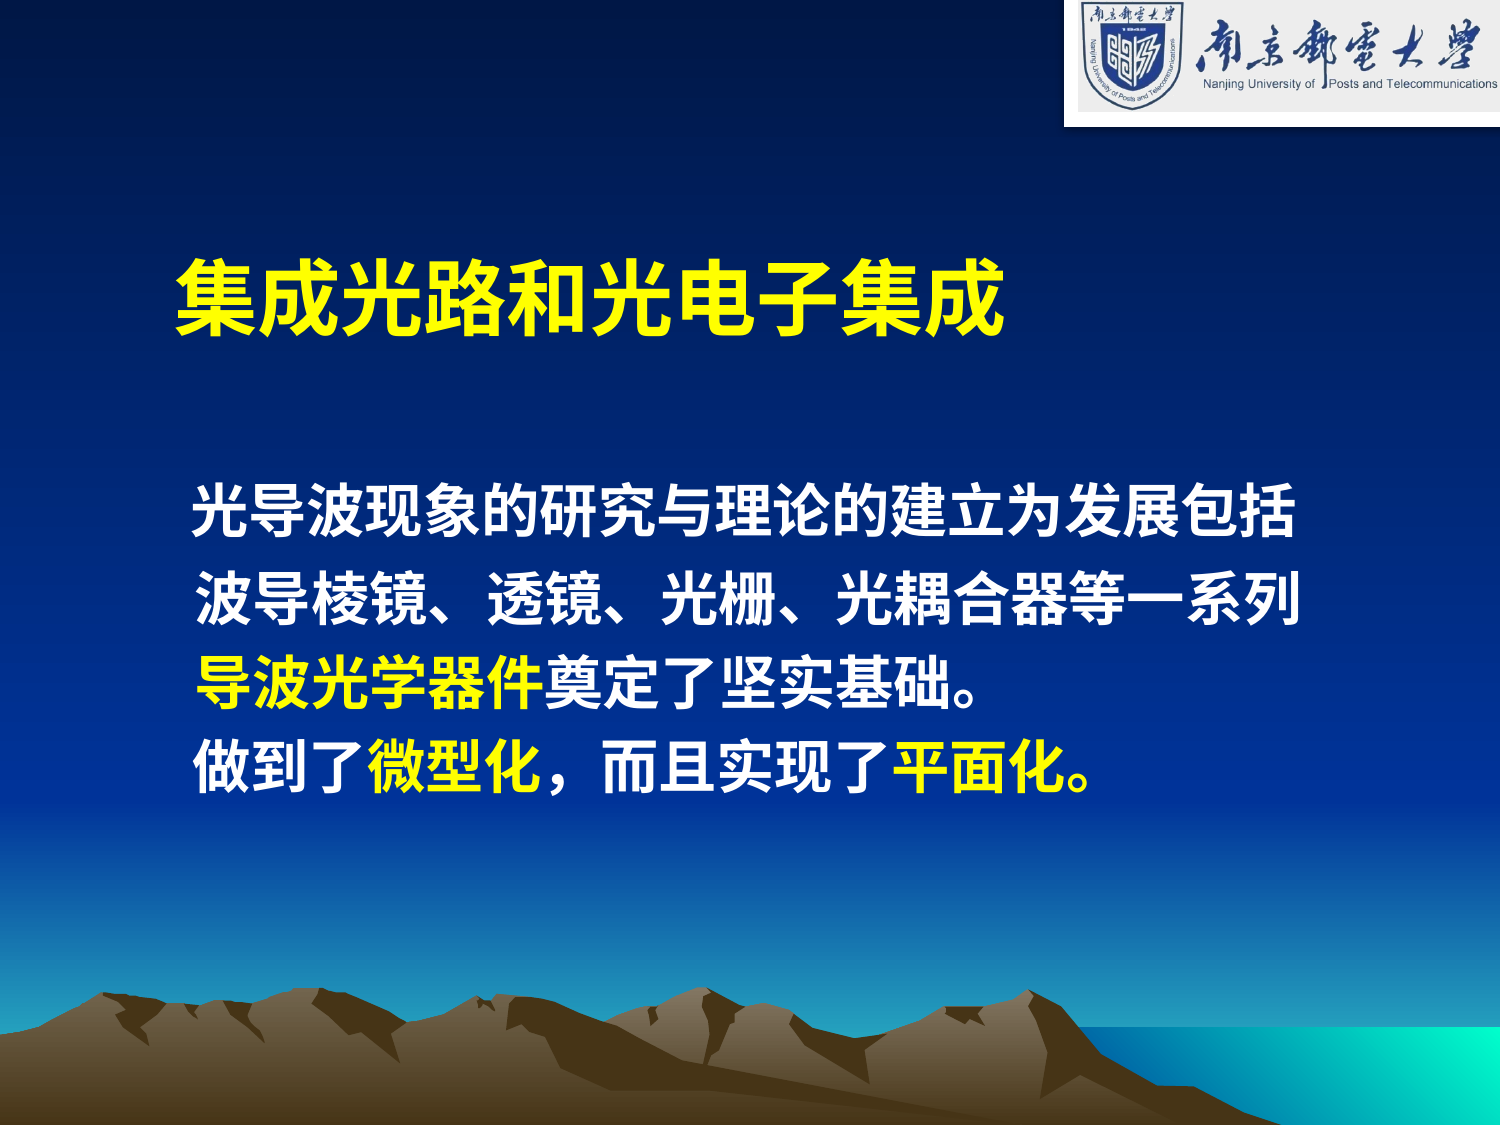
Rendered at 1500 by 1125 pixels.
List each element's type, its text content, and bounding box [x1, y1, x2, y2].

title 集成光路和光电子集成 [111, 231, 1069, 362]
picture [1078, 0, 1500, 112]
text_box 光导波现象的研究与理论的建立为发展包括波导棱镜、透镜、光栅、光耦合器等一系列导波光学器件奠定了坚实基础。 做到了微型化，而且实现了平面化。 [123, 432, 1358, 868]
